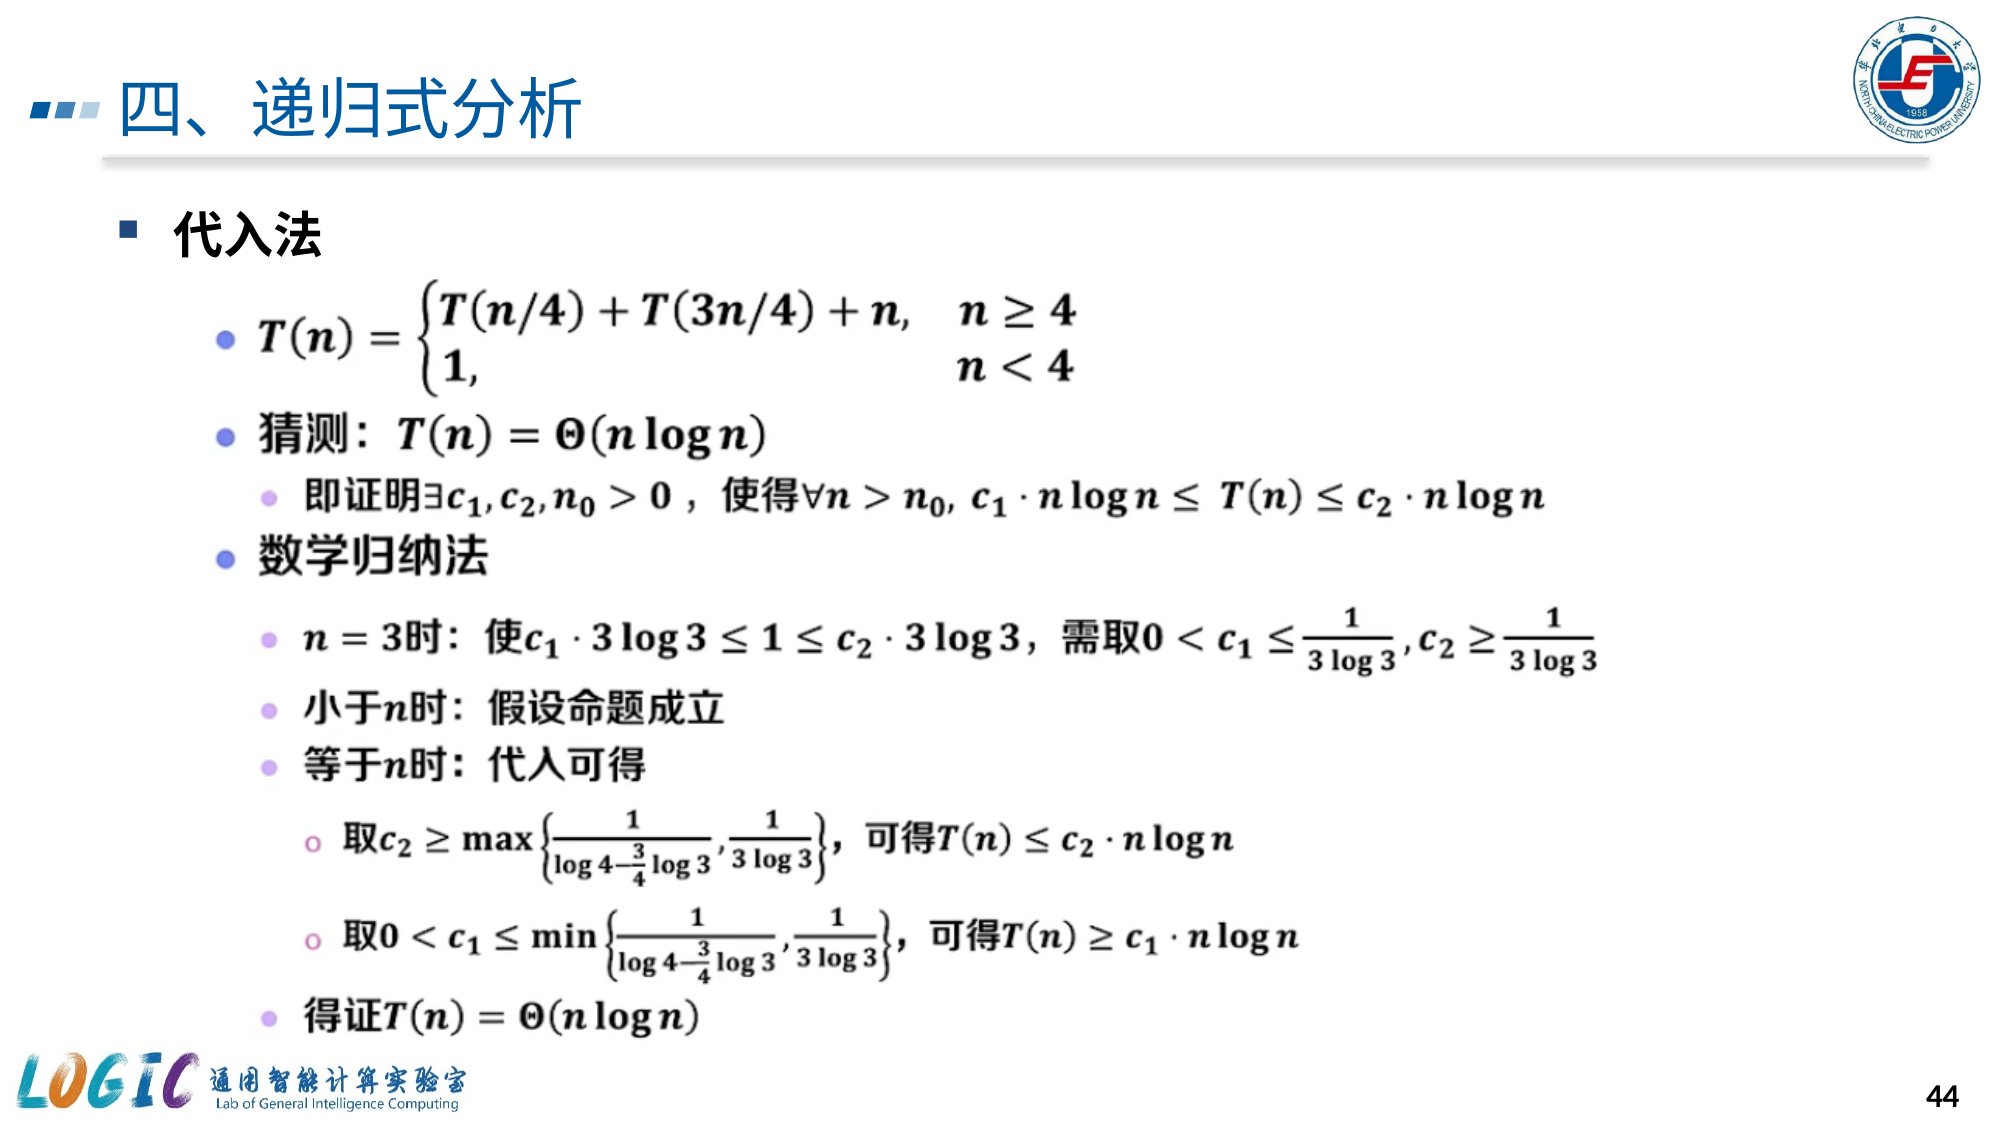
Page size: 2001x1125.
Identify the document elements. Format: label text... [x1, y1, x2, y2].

slide_number 44 [1866, 1063, 1975, 1124]
list 代入法 [102, 196, 1922, 976]
picture [0, 272, 1670, 1123]
picture [1835, 3, 2001, 161]
title 四、递归式分析 [102, 66, 1756, 173]
